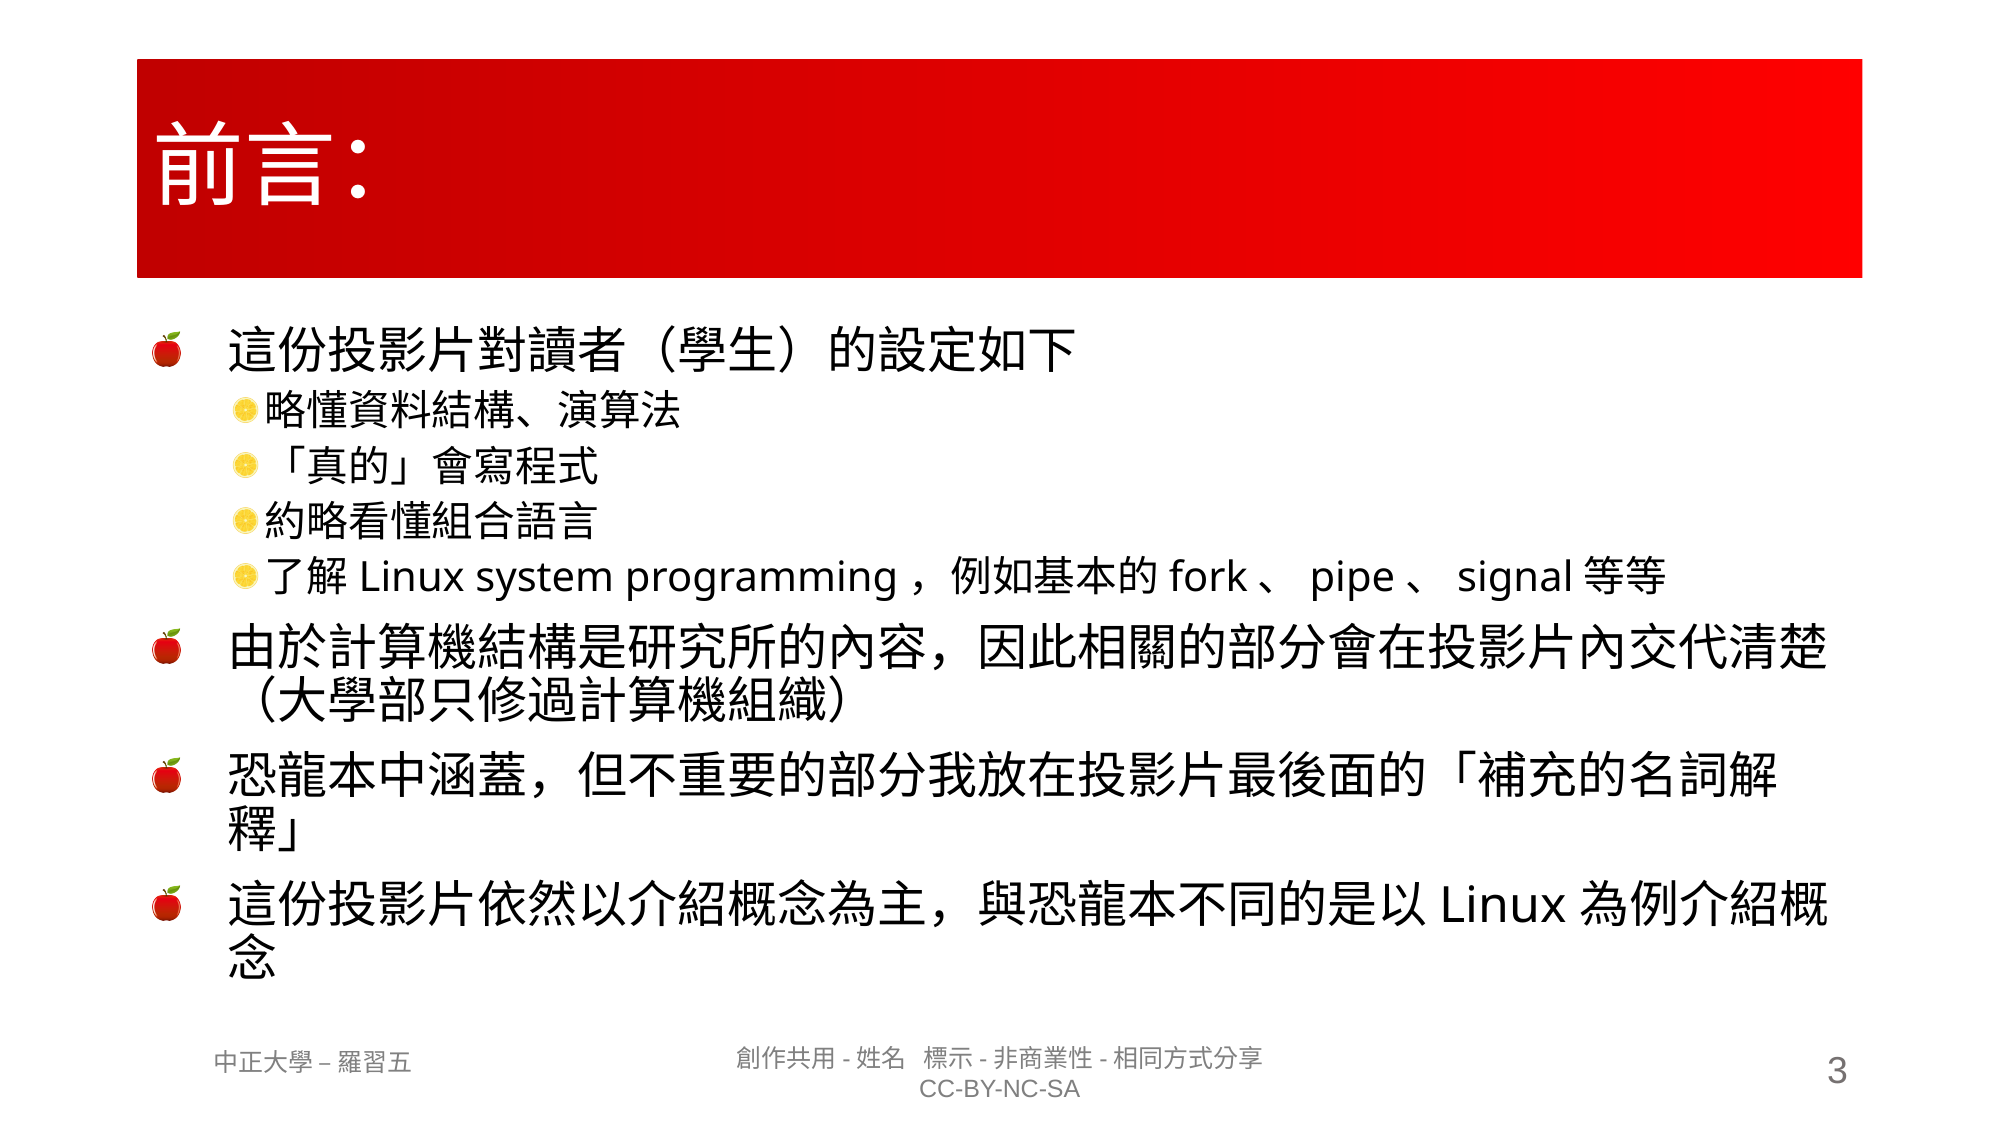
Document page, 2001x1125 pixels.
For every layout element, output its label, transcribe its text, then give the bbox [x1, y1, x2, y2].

picture [152, 628, 188, 664]
picture [152, 885, 188, 921]
picture [227, 561, 257, 591]
picture [152, 331, 188, 367]
list 這份投影片對讀者（學生）的設定如下 略懂資料結構、演算法 「真的」會寫程式 約略看懂組合語言 了解Linux system programming，例如基本的fork、pipe、signal等等 由於計算機結構是研究所的內容，因此相關的部分會在投影片內交代清楚（大學部只修過計算機組織） 恐龍本中涵蓋，但不重要的部分我放在投影片最後面的「補充的名詞解釋」 這份投影片依然以介紹概念為主，與恐龍本不同的是以Linux為例介紹概念 [137, 299, 1863, 1014]
picture [227, 505, 257, 536]
picture [227, 395, 257, 425]
picture [152, 757, 188, 793]
title 前言： [137, 59, 1863, 278]
picture [227, 450, 257, 480]
